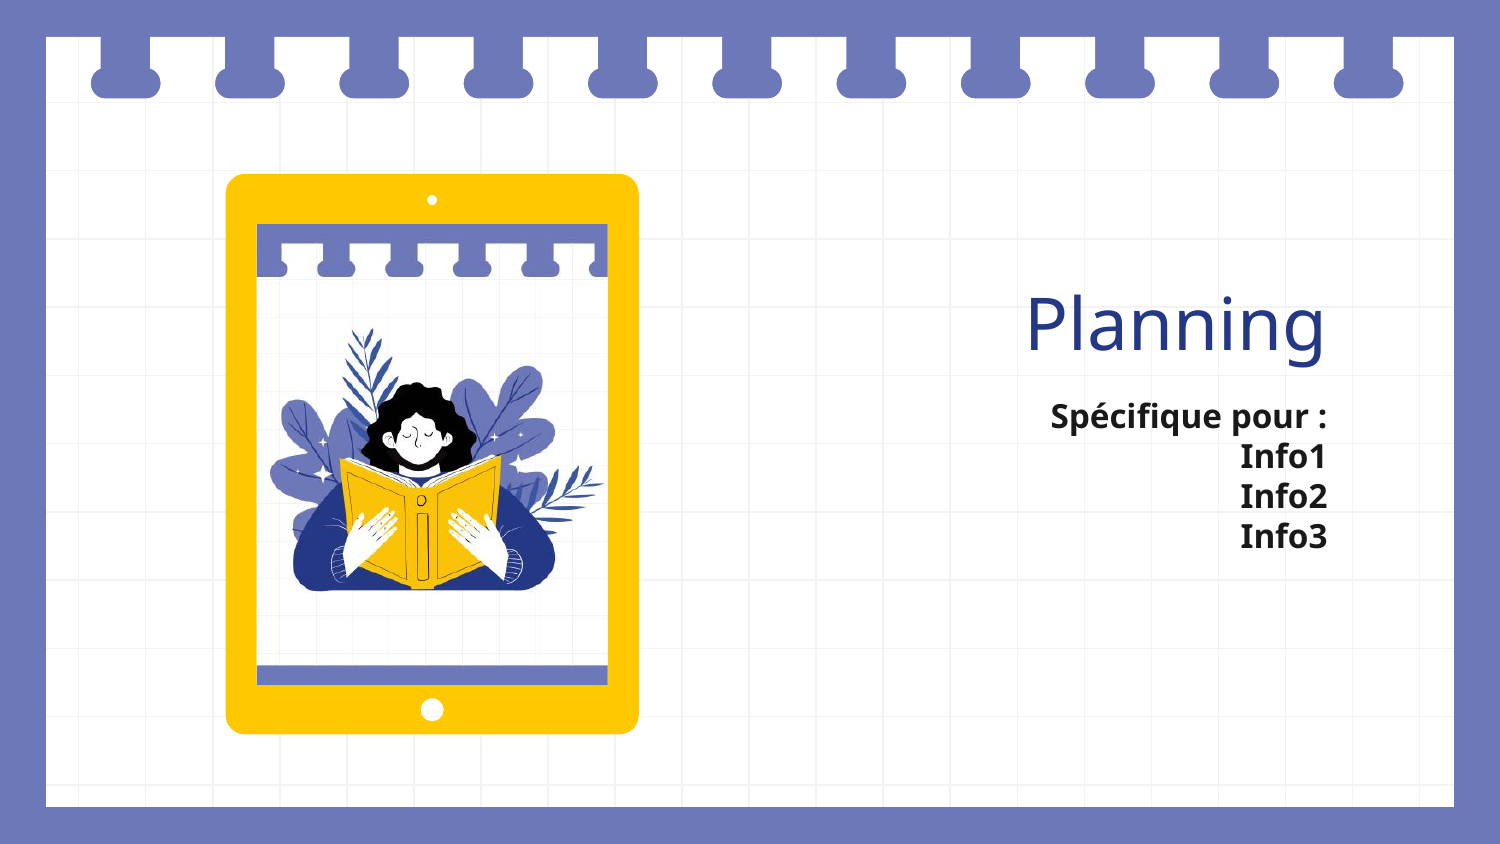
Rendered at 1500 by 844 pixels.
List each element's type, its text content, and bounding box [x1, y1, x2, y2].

text_box [225, 173, 639, 735]
title Planning [875, 286, 1343, 380]
subtitle Spécifique pour : Info1 Info2 Info3 [875, 380, 1343, 558]
picture [256, 223, 608, 685]
